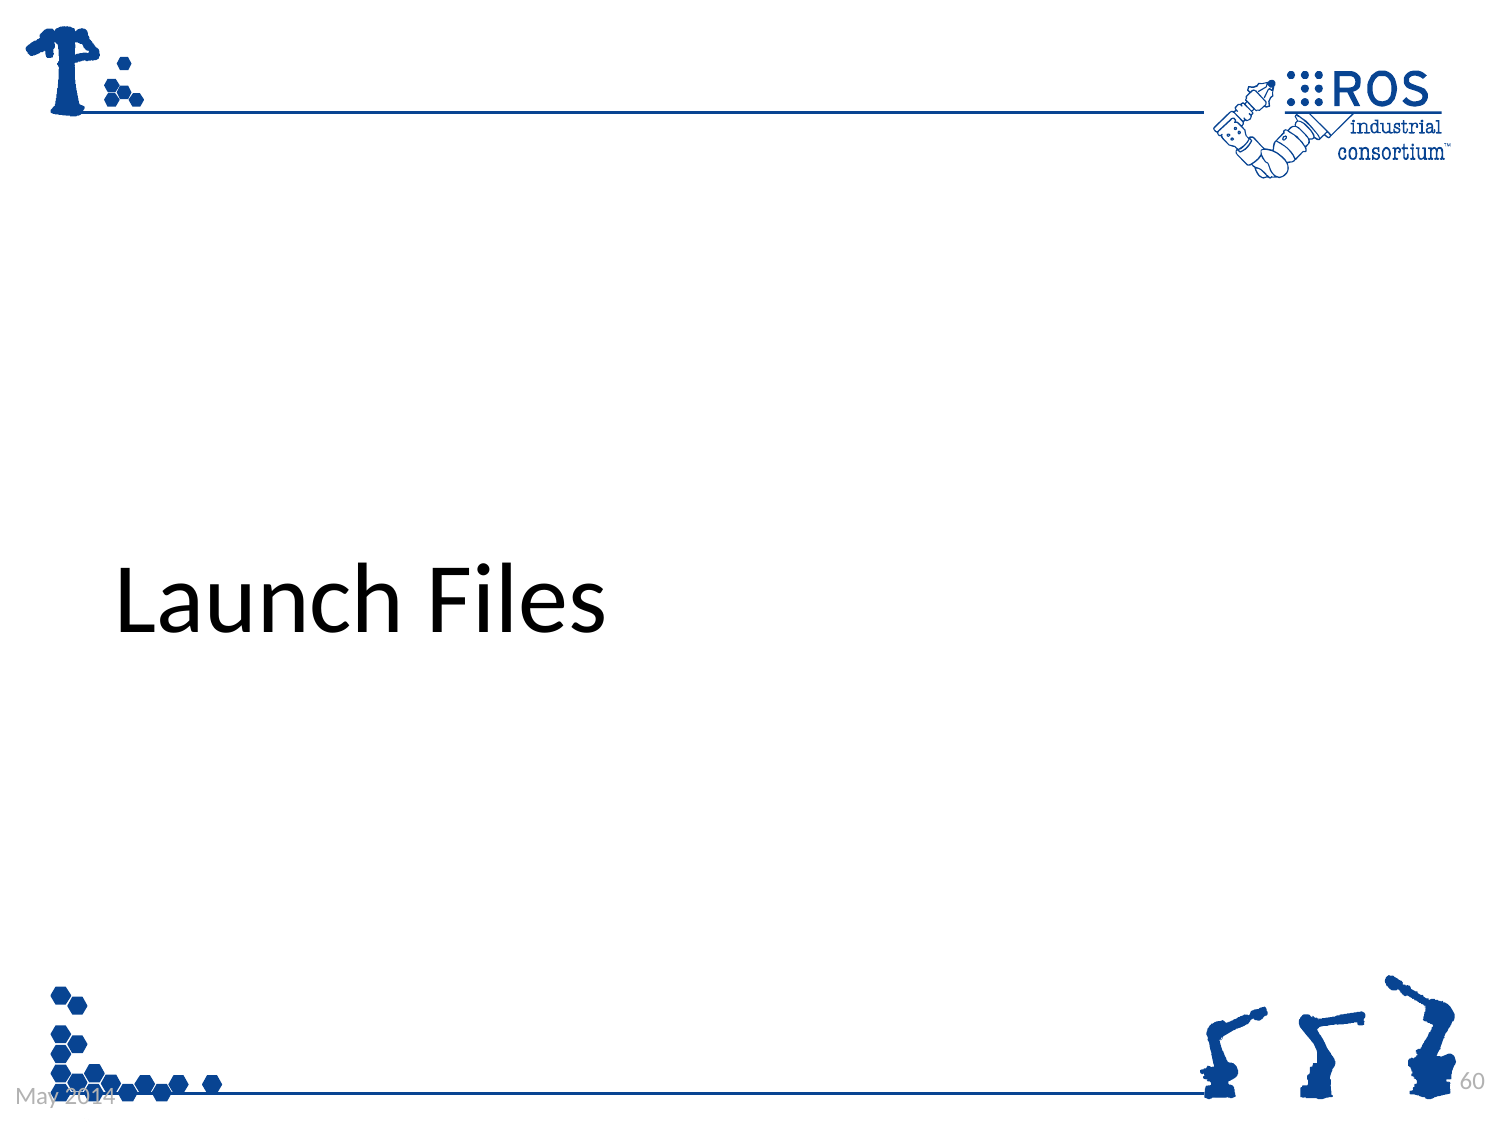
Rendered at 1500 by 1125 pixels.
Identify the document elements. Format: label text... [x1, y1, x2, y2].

slide_number 60 [1149, 1050, 1500, 1110]
title Launch Files [99, 525, 1375, 688]
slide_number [0, 1065, 288, 1125]
